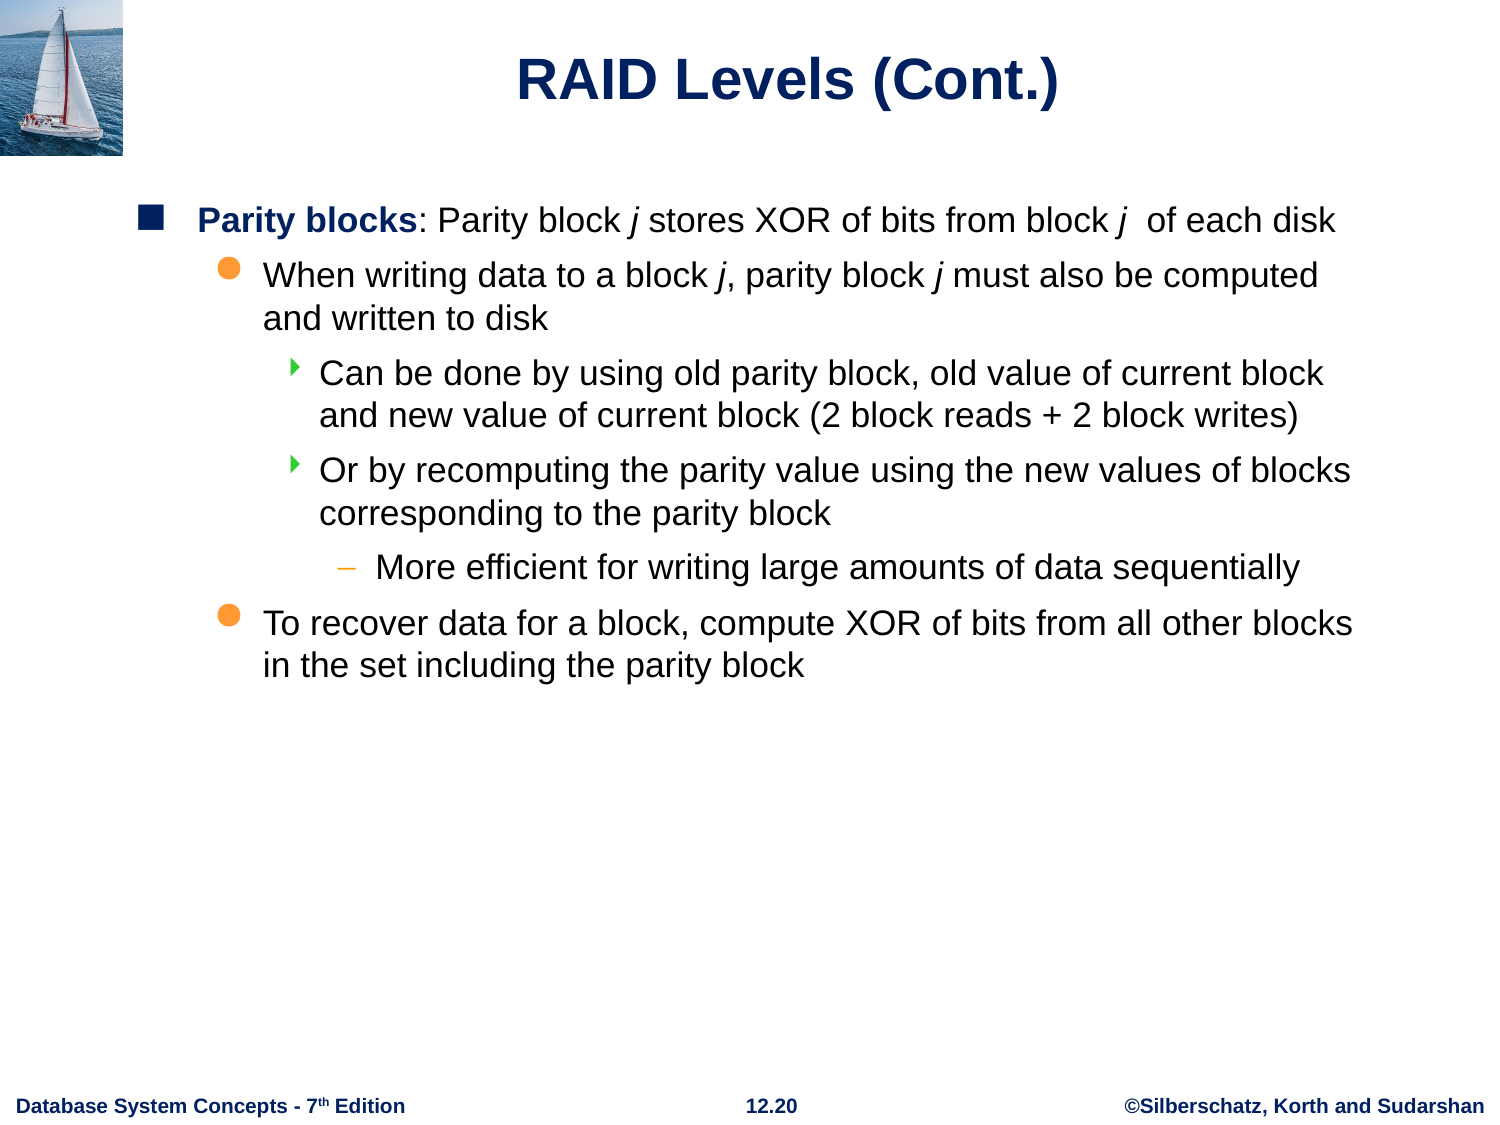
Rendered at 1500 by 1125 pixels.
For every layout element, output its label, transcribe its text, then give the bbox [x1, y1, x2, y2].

title RAID Levels (Cont.) [125, 18, 1452, 120]
list Parity blocks: Parity block j stores XOR of bits from block j of each disk When writing data to a block j, parity block j must also be computed and written to disk Can be done by using old parity block, old value of current block and new value of current block (2 block reads + 2 block writes) Or by recomputing the parity value using the new values of blocks corresponding to the parity block More efficient for writing large amounts of data sequentially To recover data for a block, compute XOR of bits from all other blocks in the set including the parity block [126, 189, 1372, 711]
picture [0, 0, 123, 156]
